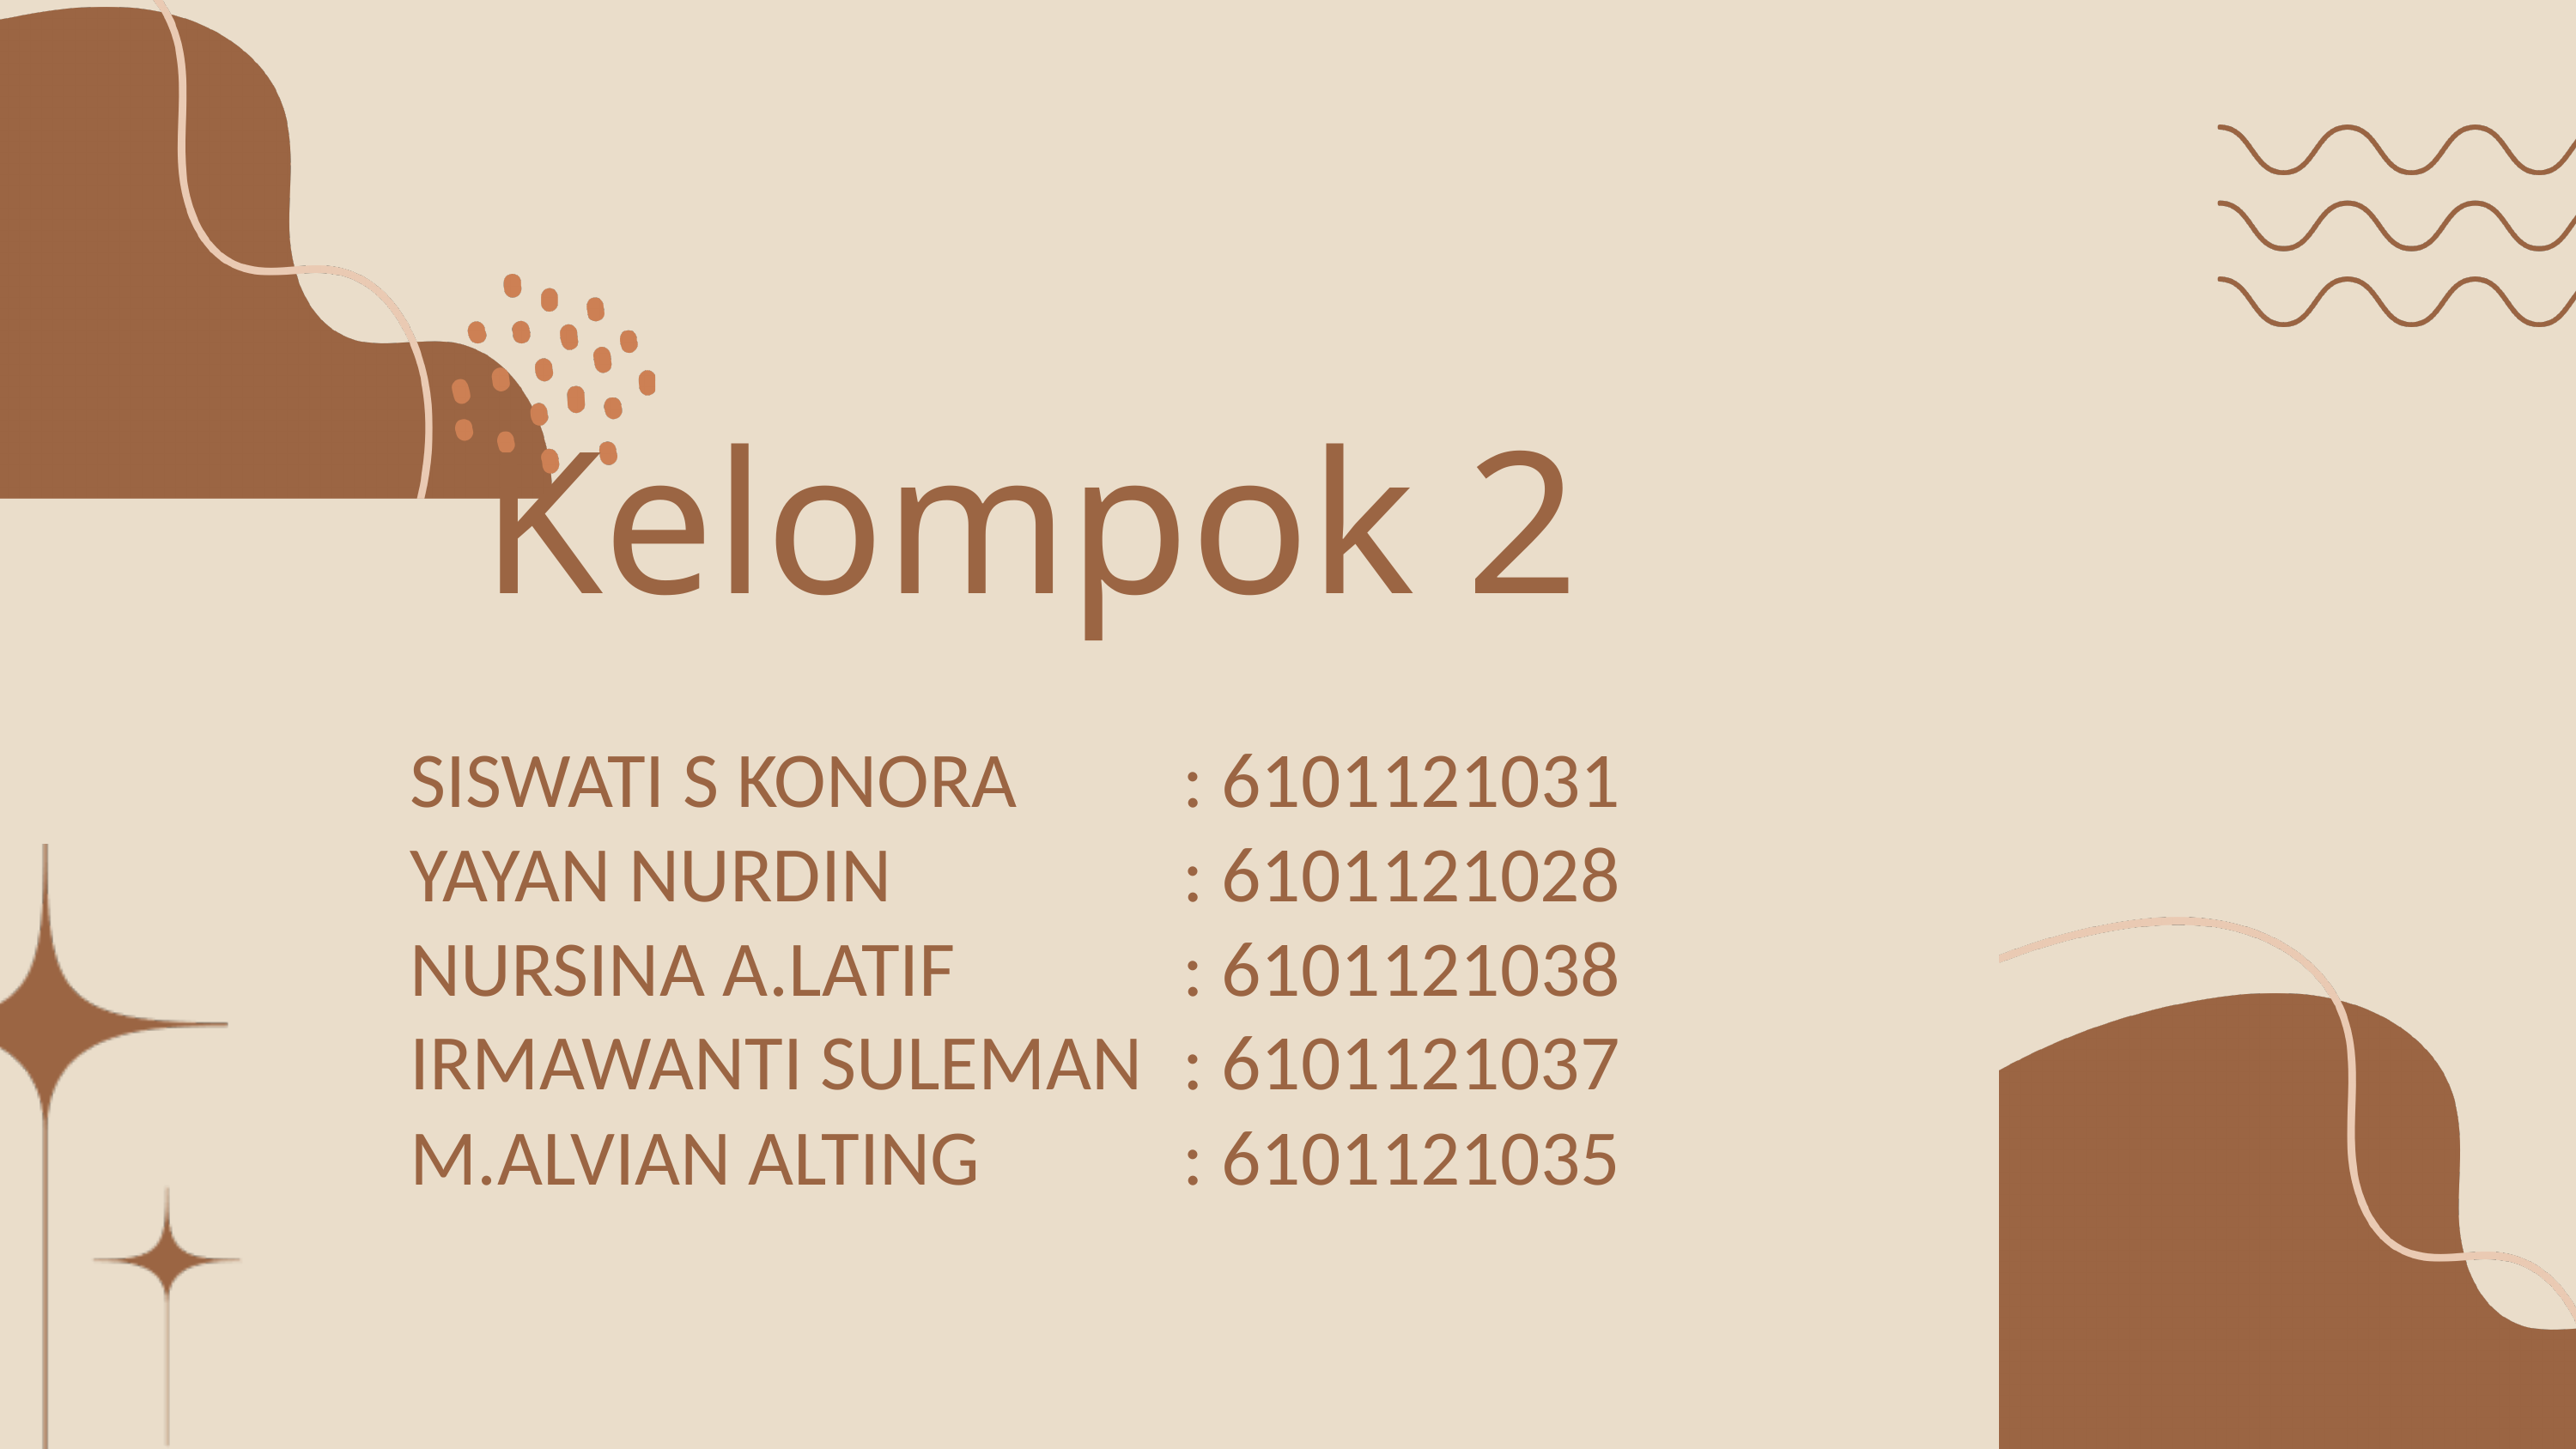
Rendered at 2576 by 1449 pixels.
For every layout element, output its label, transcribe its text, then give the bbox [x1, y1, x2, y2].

text_box [1999, 905, 2576, 1449]
text_box SISWATI S KONORA : 6101121031 YAYAN NURDIN : 6101121028 NURSINA A.LATIF : 6101121038 IRMAWANTI SULEMAN : 6101121037 M.ALVIAN ALTING : 6101121035 [397, 627, 2104, 1207]
text_box Kelompok 2 [386, 423, 1674, 634]
text_box [0, 844, 243, 1449]
text_box [0, 0, 656, 499]
text_box [2217, 124, 2576, 327]
